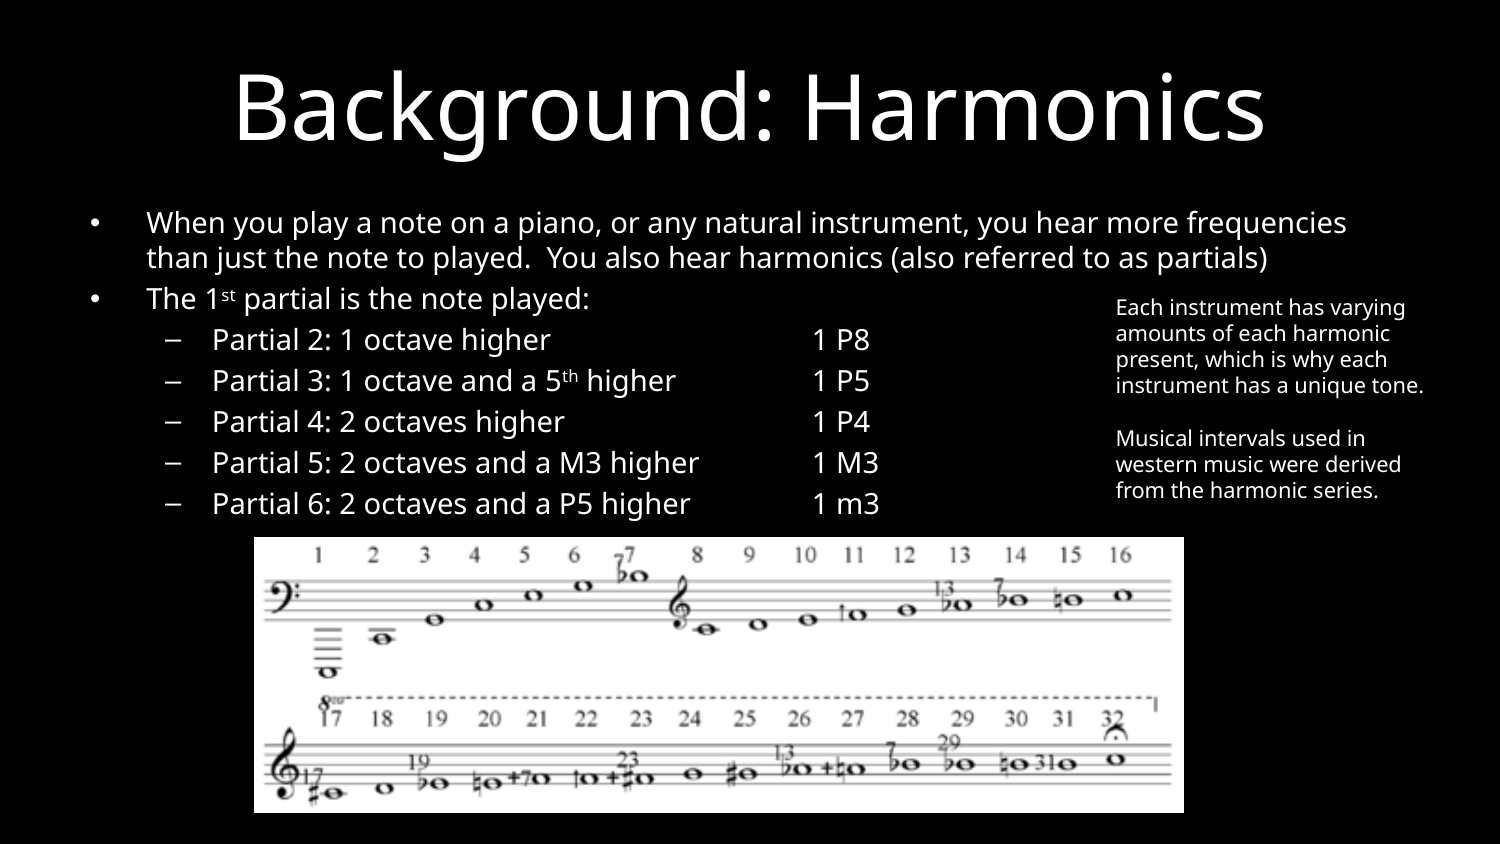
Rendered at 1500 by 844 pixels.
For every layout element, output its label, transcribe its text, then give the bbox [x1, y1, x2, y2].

title Background: Harmonics [75, 33, 1425, 175]
list When you play a note on a piano, or any natural instrument, you hear more frequencies than just the note to played. You also hear harmonics (also referred to as partials) The 1st partial is the note played: Partial 2: 1 octave higher 1 P8 Partial 3: 1 octave and a 5th higher 1 P5 Partial 4: 2 octaves higher 1 P4 Partial 5: 2 octaves and a M3 higher 1 M3 Partial 6: 2 octaves and a P5 higher 1 m3 [75, 196, 1425, 754]
picture [254, 537, 1184, 813]
text_box Each instrument has varying amounts of each harmonic present, which is why each instrument has a unique tone. Musical intervals used in western music were derived from the harmonic series. [1100, 285, 1446, 511]
